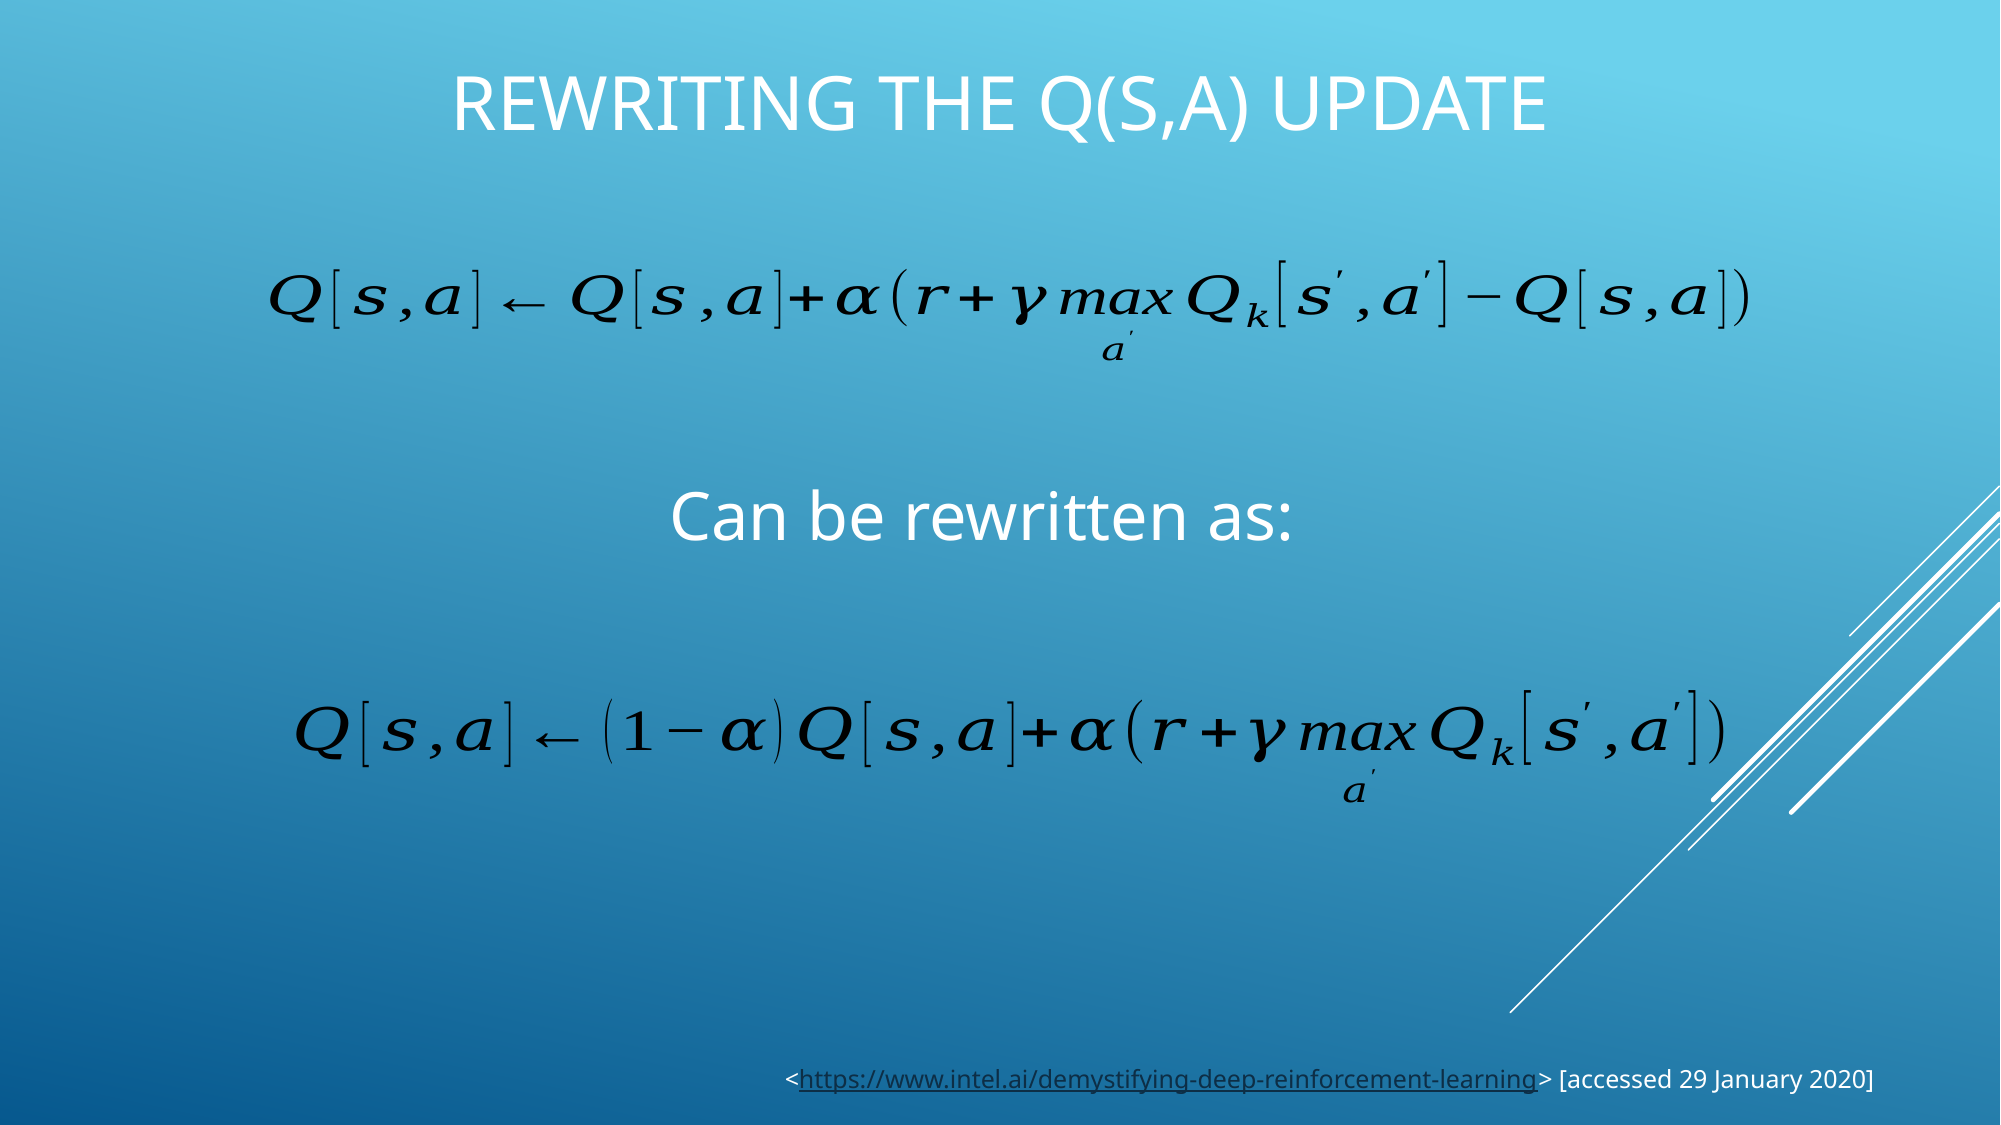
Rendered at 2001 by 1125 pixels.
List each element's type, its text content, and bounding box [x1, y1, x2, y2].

text_box Can be rewritten as: [654, 466, 1430, 562]
title Rewriting The Q(s,a) update [329, 50, 1671, 154]
text_box <https://www.intel.ai/demystifying-deep-reinforcement-learning> [accessed 29 January 2020] [770, 1055, 1937, 1105]
